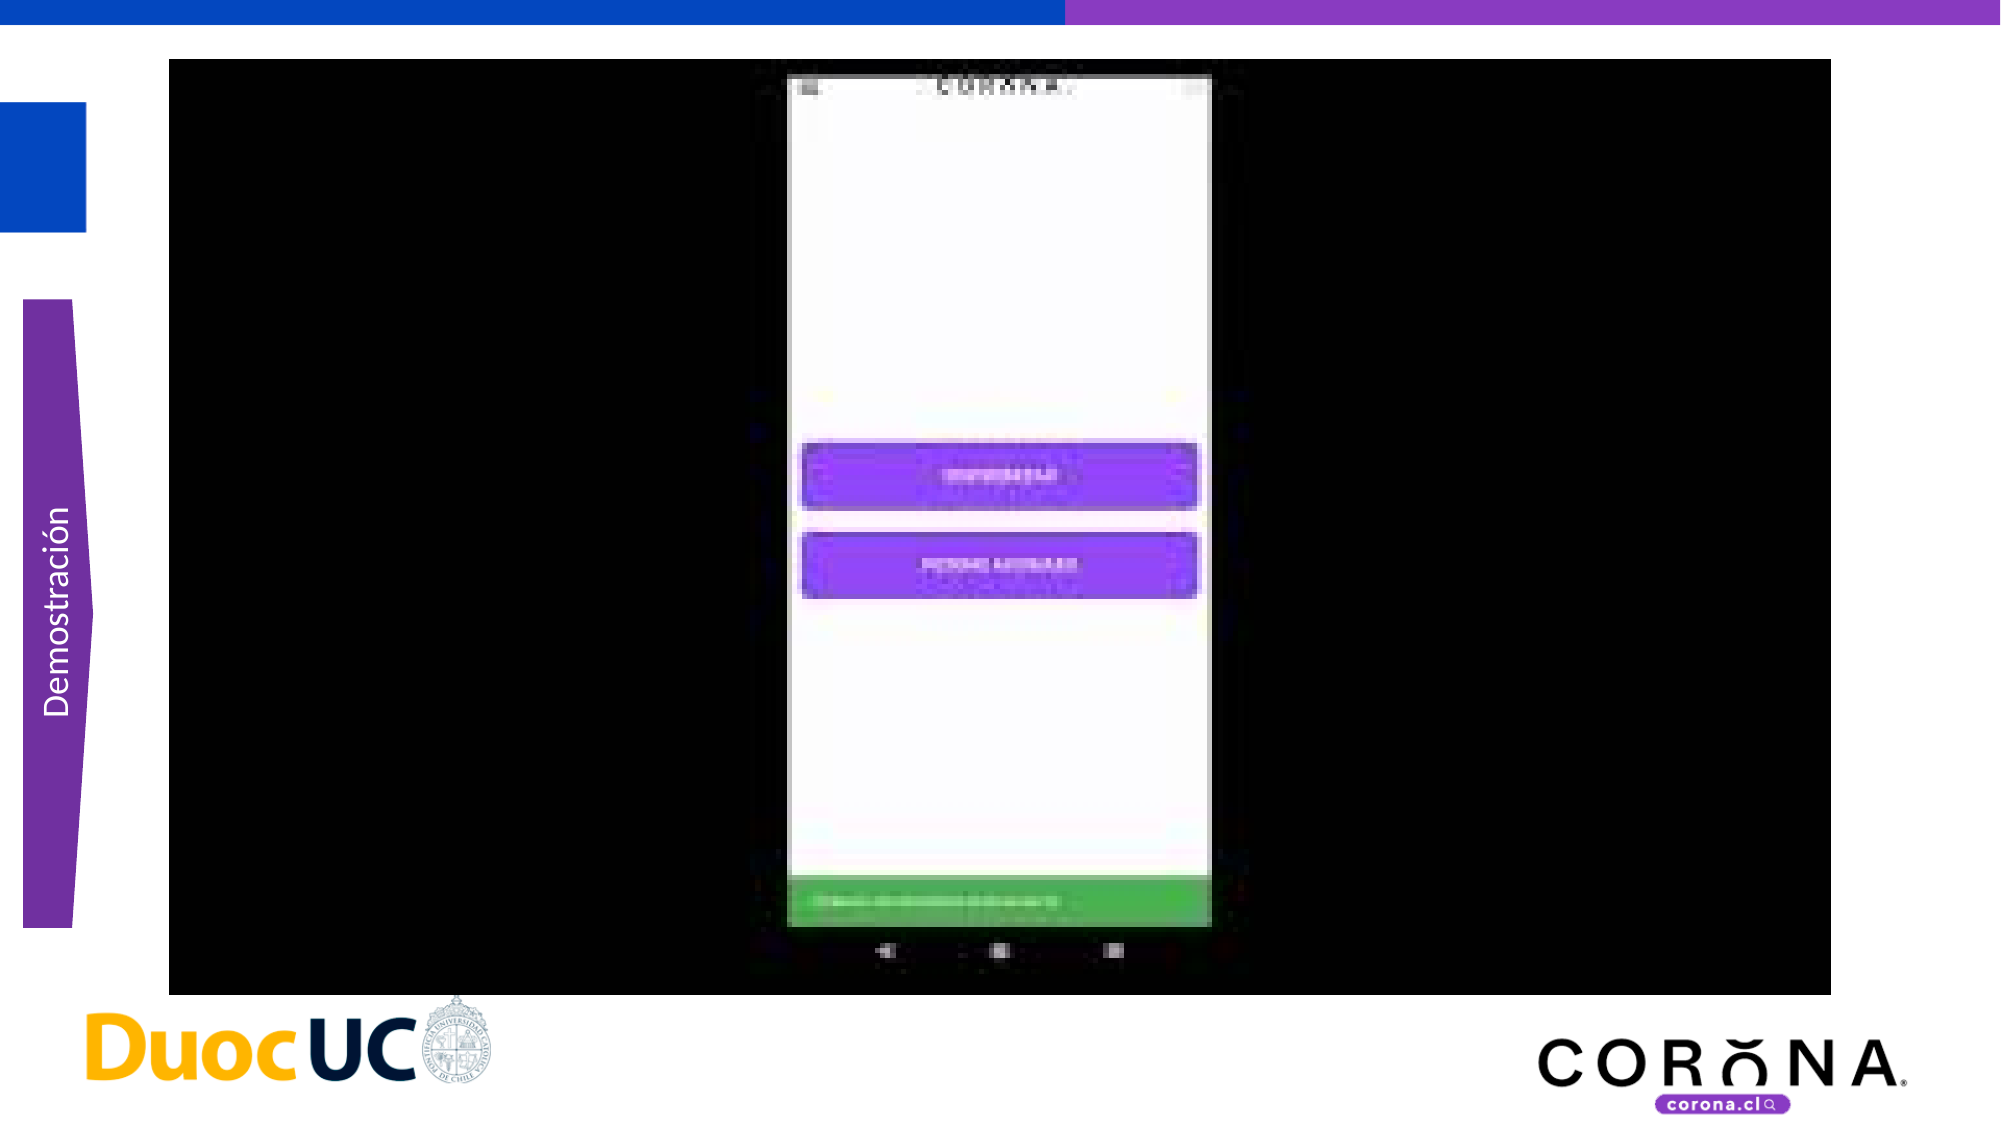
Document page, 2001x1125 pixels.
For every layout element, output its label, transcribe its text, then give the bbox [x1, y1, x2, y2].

text_box [84, 478, 94, 750]
text_box Demostración [23, 299, 84, 926]
slide_number ‹#› [1550, 1059, 2000, 1119]
picture [0, 0, 2001, 1125]
